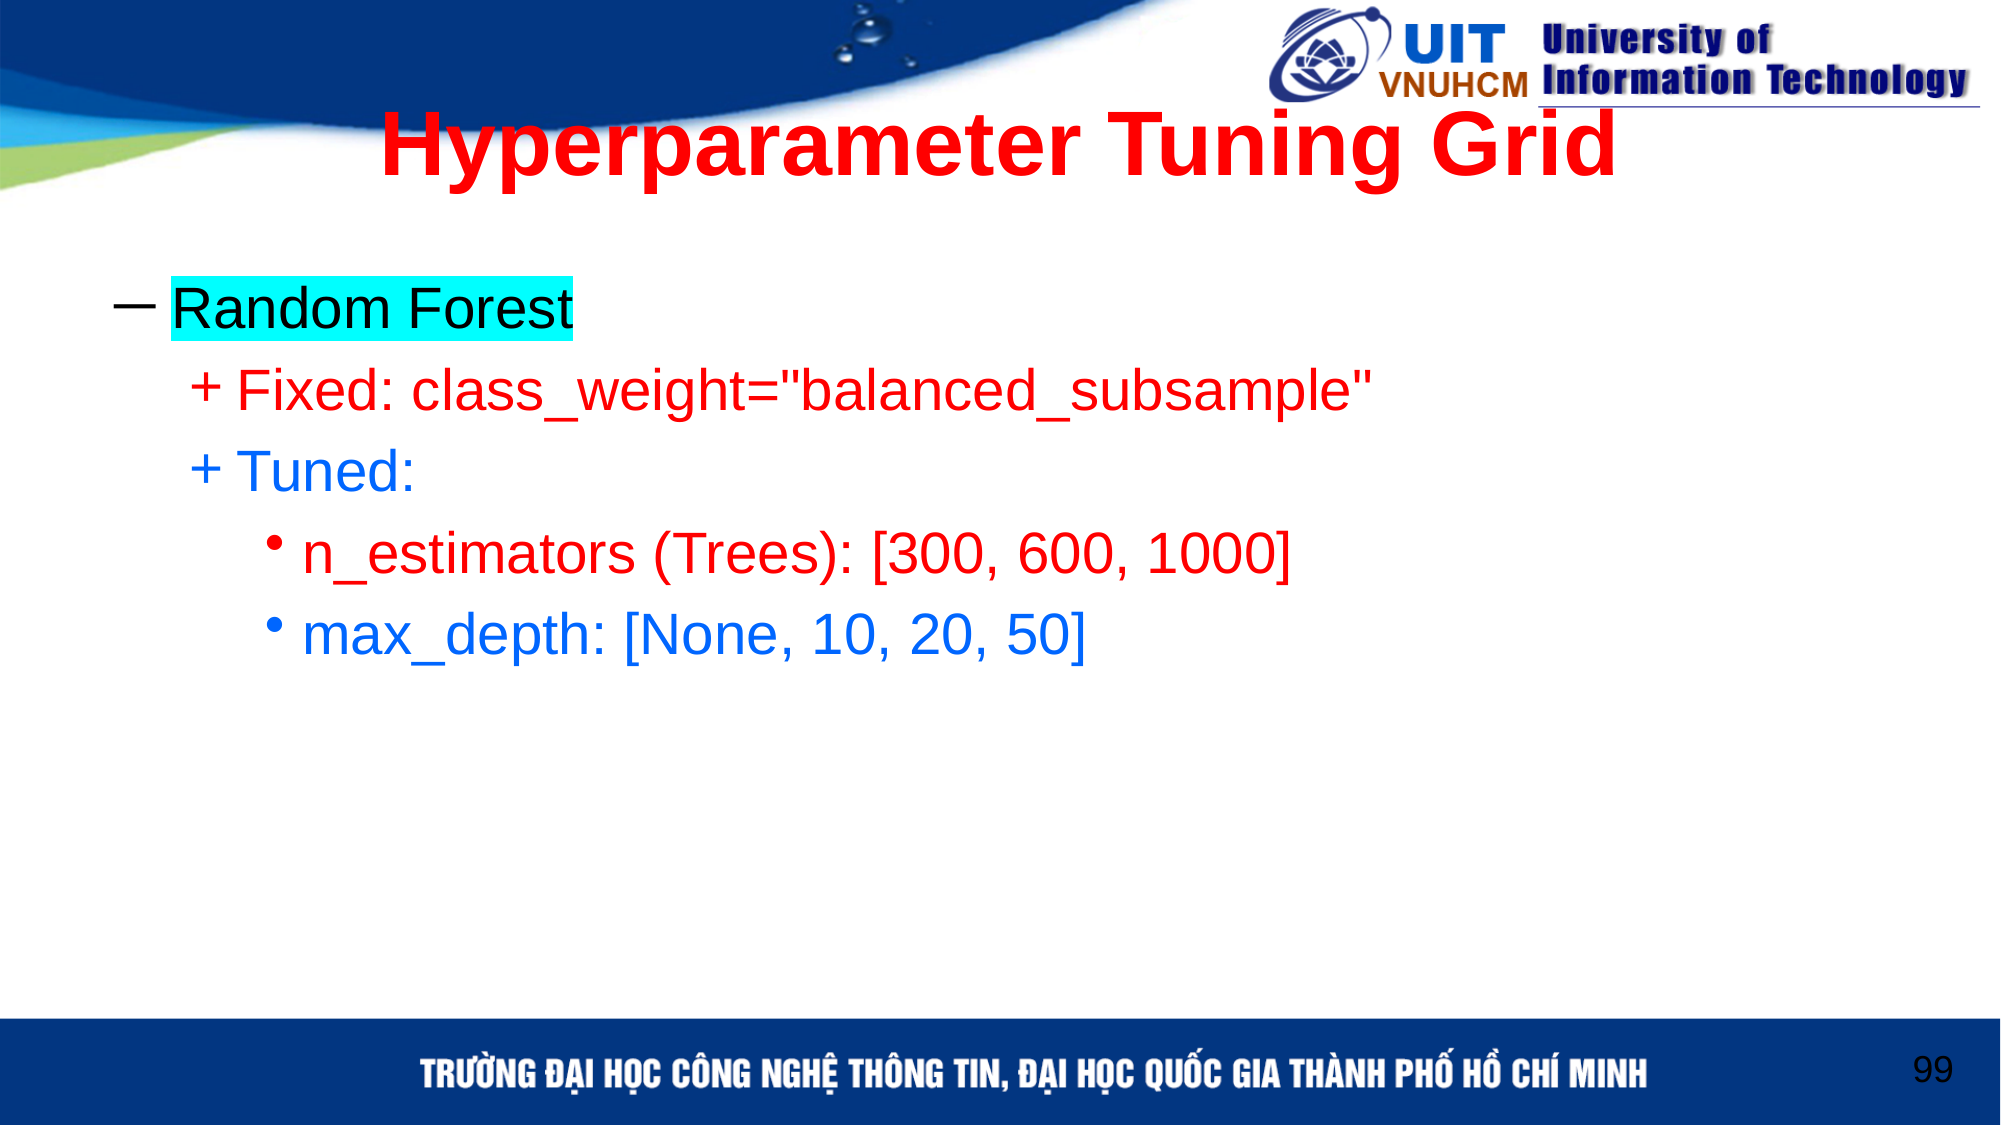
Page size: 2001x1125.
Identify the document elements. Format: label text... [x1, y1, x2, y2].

title Hyperparameter Tuning Grid [99, 45, 1900, 233]
list Random Forest Fixed: class_weight="balanced_subsample" Tuned: n_estimators (Trees): [300, 600, 1000] max_depth: [None, 10, 20, 50] [99, 262, 1900, 966]
picture [0, 0, 2001, 1125]
